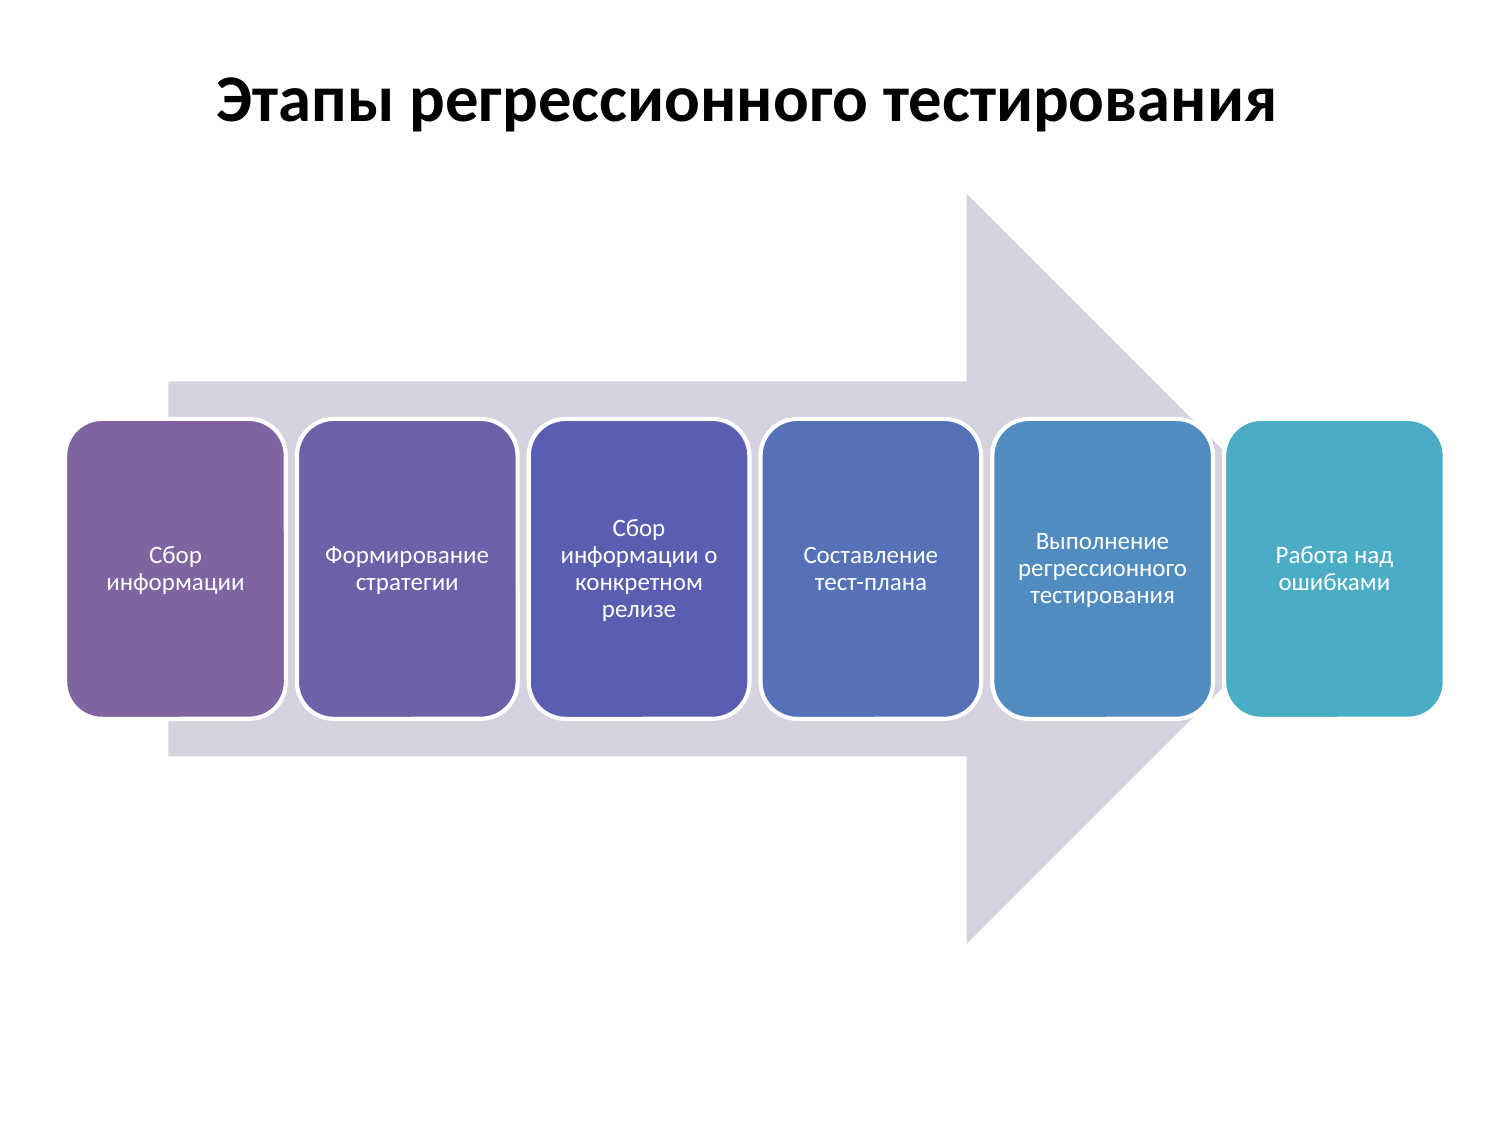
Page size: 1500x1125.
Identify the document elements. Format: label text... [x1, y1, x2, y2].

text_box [64, 193, 1446, 945]
text_box Этапы регрессионного тестирования [50, 47, 1446, 143]
